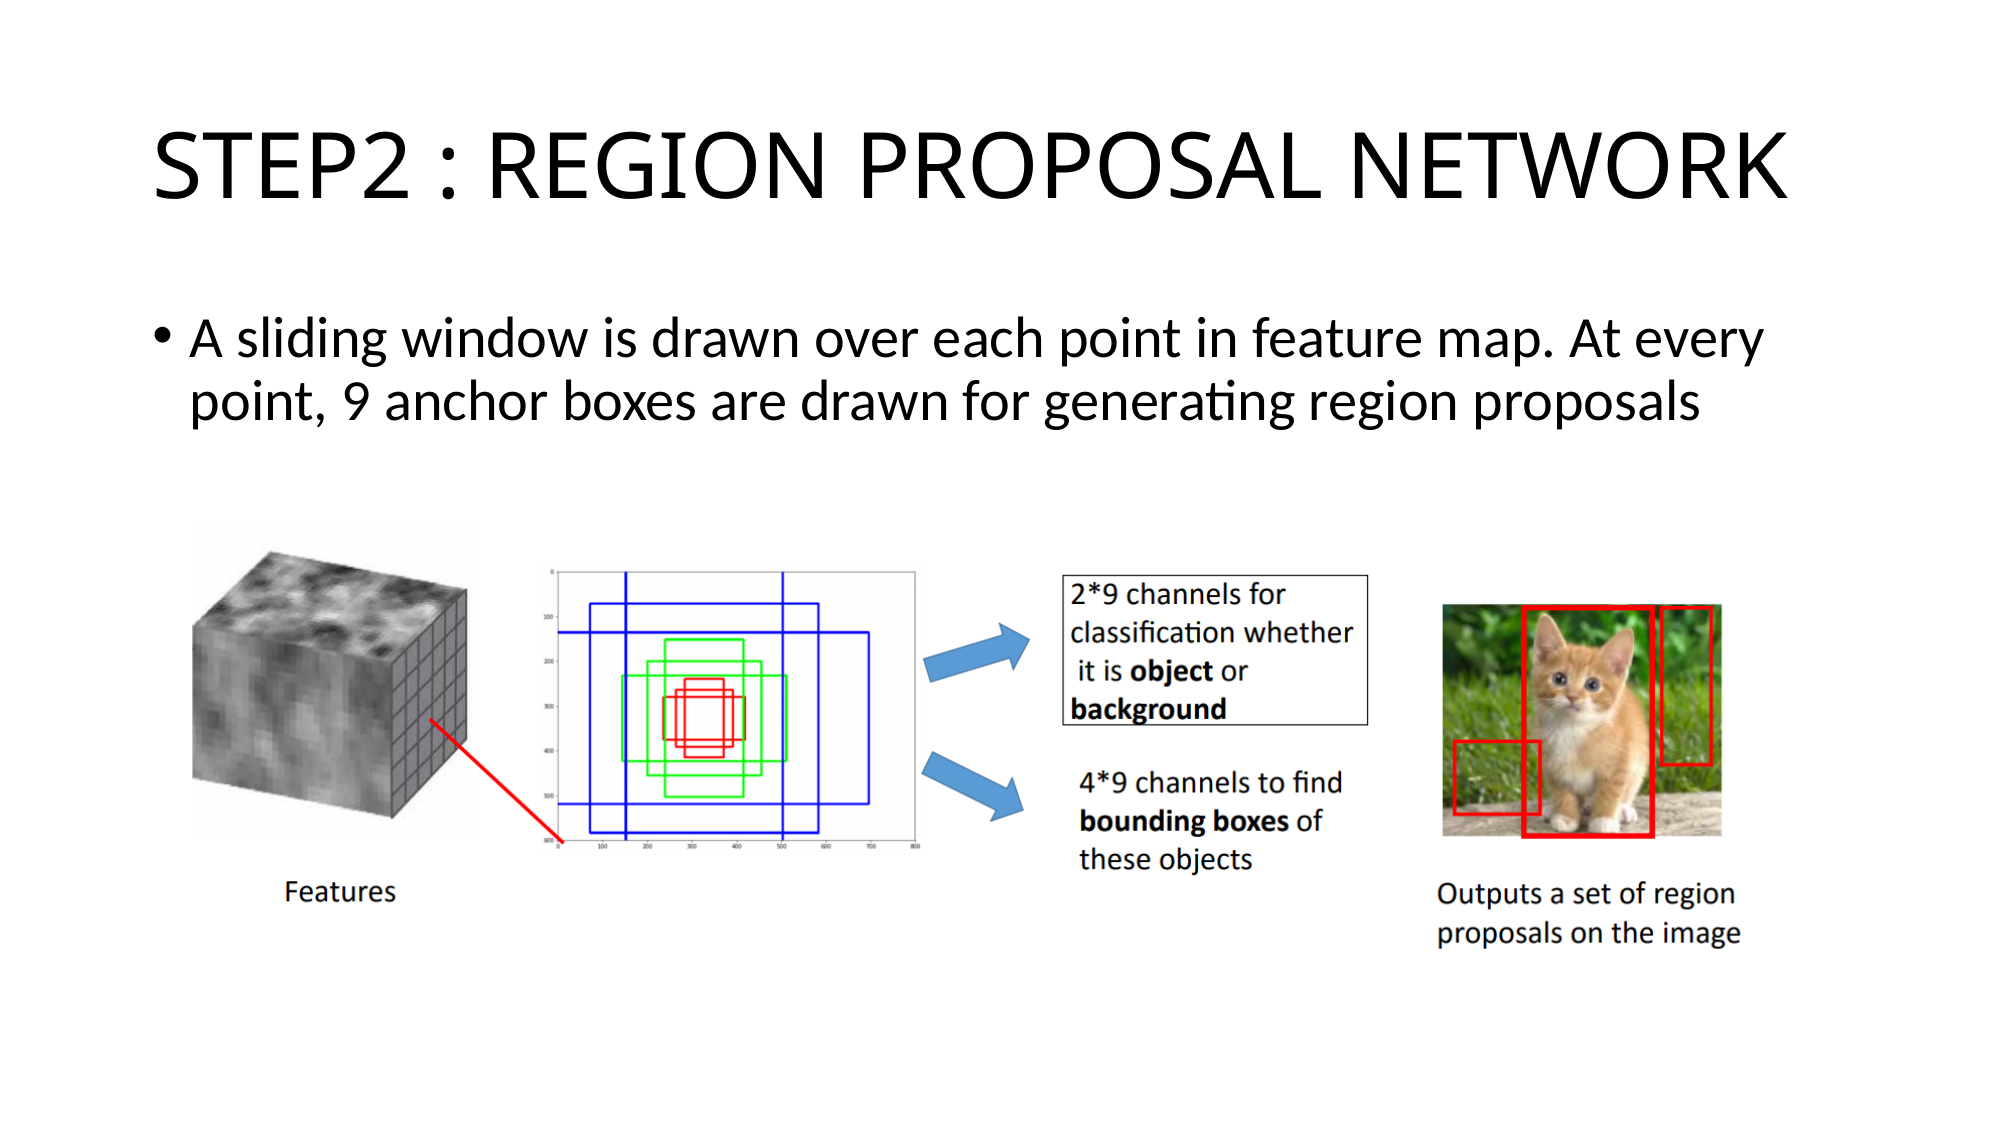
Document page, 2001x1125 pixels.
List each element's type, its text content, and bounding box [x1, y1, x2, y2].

picture [160, 473, 1791, 983]
list A sliding window is drawn over each point in feature map. At every point, 9 anchor boxes are drawn for generating region proposals [137, 299, 1863, 1014]
title STEP2 : REGION PROPOSAL NETWORK [137, 59, 1863, 278]
